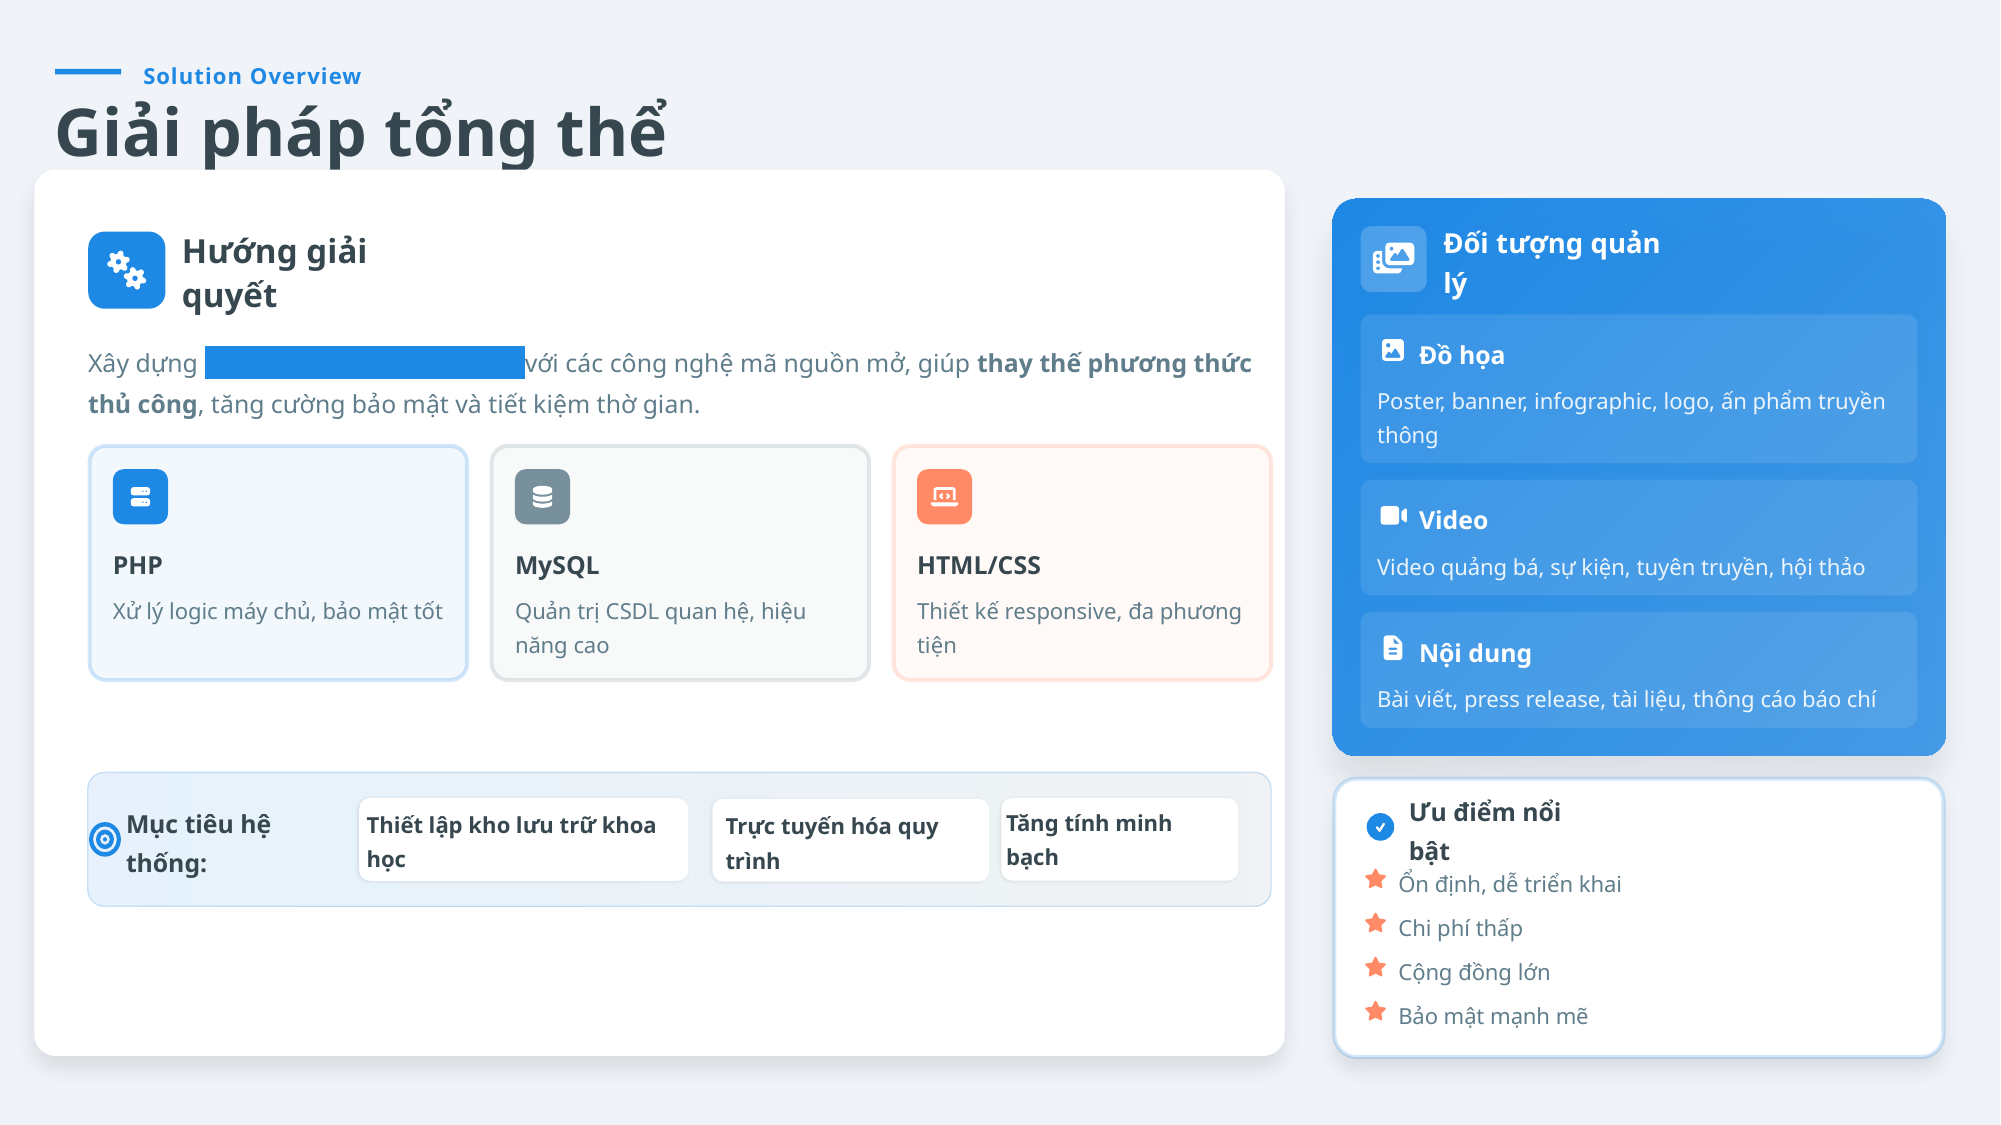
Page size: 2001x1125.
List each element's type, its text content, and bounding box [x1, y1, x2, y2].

text_box HTML/CSS [917, 540, 1261, 580]
text_box [1332, 198, 1945, 756]
text_box [1334, 778, 1944, 1058]
text_box Thiết kế responsive, đa phương tiện [917, 590, 1259, 657]
text_box [1366, 813, 1395, 841]
text_box Poster, banner, infographic, logo, ấn phẩm truyền thông [1377, 380, 1912, 447]
text_box Đồ họa [1419, 330, 1513, 370]
text_box [930, 502, 959, 507]
text_box Ưu điểm nổi bật [1408, 807, 1603, 847]
text_box Quản trị CSDL quan hệ, hiệu năng cao [514, 590, 857, 657]
text_box Video quảng bá, sự kiện, tuyên truyền, hội thảo [1377, 545, 1912, 579]
text_box [1360, 226, 1427, 293]
text_box [1360, 479, 1918, 596]
text_box [1383, 635, 1403, 661]
text_box [89, 822, 121, 857]
text_box [917, 469, 973, 525]
text_box [491, 445, 870, 681]
text_box [1372, 250, 1402, 274]
text_box [933, 487, 956, 501]
text_box Đối tượng quản lý [1443, 239, 1688, 279]
text_box [1401, 508, 1407, 523]
text_box [514, 469, 571, 525]
text_box Tăng tính minh bạch [989, 794, 1238, 878]
text_box Solution Overview [143, 55, 403, 89]
text_box Hướng giải quyết [181, 248, 468, 293]
text_box [1365, 868, 1386, 889]
text_box Bài viết, press release, tài liệu, thông cáo báo chí [1377, 678, 1912, 712]
text_box [893, 445, 1272, 681]
text_box Mục tiêu hệ thống: [126, 799, 350, 878]
text_box Chi phí thấp [1398, 906, 1532, 940]
text_box Bảo mật mạnh mẽ [1398, 995, 1596, 1029]
text_box [123, 267, 147, 290]
text_box [130, 487, 151, 496]
text_box [34, 169, 1285, 1057]
text_box Video [1419, 496, 1497, 535]
text_box [1365, 912, 1386, 933]
text_box [1385, 242, 1415, 266]
text_box [112, 469, 169, 525]
text_box [532, 485, 553, 508]
text_box Trực tuyến hóa quy trình [709, 797, 998, 881]
text_box [1360, 314, 1918, 464]
text_box [1382, 339, 1404, 361]
text_box [1380, 506, 1400, 525]
text_box [107, 250, 130, 274]
text_box PHP [112, 540, 457, 580]
text_box [89, 445, 468, 681]
text_box [55, 68, 122, 75]
text_box [87, 772, 1272, 907]
text_box Cộng đồng lớn [1398, 950, 1559, 984]
text_box Xử lý logic máy chủ, bảo mật tốt [112, 590, 455, 624]
text_box Giải pháp tổng thể [55, 104, 1978, 171]
text_box [1360, 611, 1918, 728]
text_box Xây dựng hệ thống quản lý tập trung với các công nghệ mã nguồn mở, giúp thay thế phương thức thủ công, tăng cường bảo mật và tiết kiệm thờ gian. [88, 336, 1285, 418]
text_box Nội dung [1419, 628, 1535, 668]
text_box MySQL [514, 540, 859, 580]
text_box [1365, 956, 1386, 977]
text_box [88, 231, 166, 309]
text_box Thiết lập kho lưu trữ khoa học [350, 796, 691, 880]
text_box Ổn định, dễ triển khai [1398, 862, 1628, 896]
text_box [1365, 1000, 1386, 1021]
text_box [130, 498, 151, 507]
